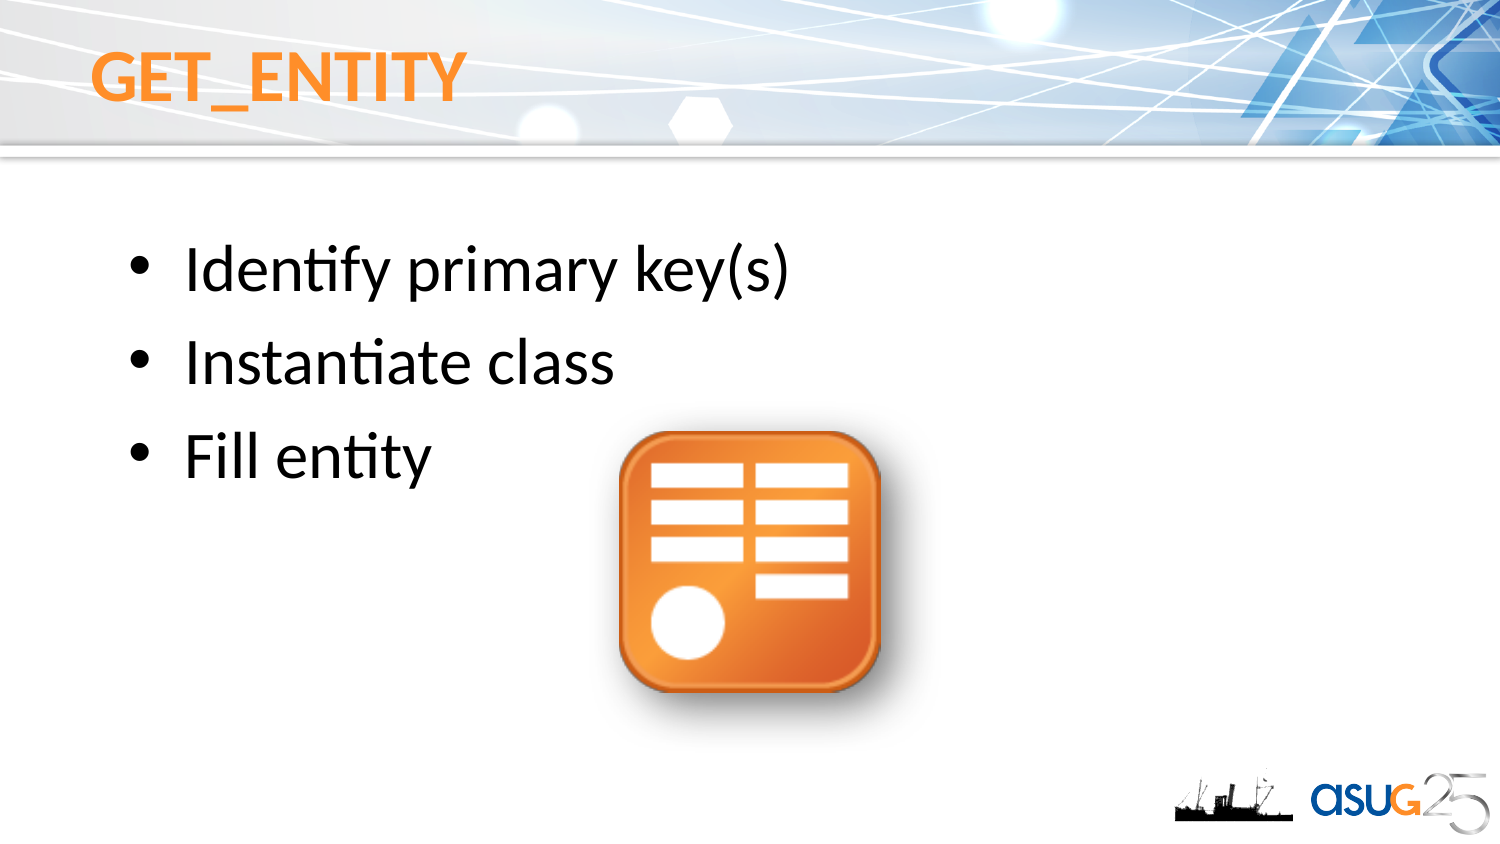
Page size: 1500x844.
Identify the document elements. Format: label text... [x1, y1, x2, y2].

list Identify primary key(s) Instantiate class Fill entity [113, 217, 1248, 769]
title get_entity [75, 0, 1425, 145]
picture [0, 0, 1500, 844]
